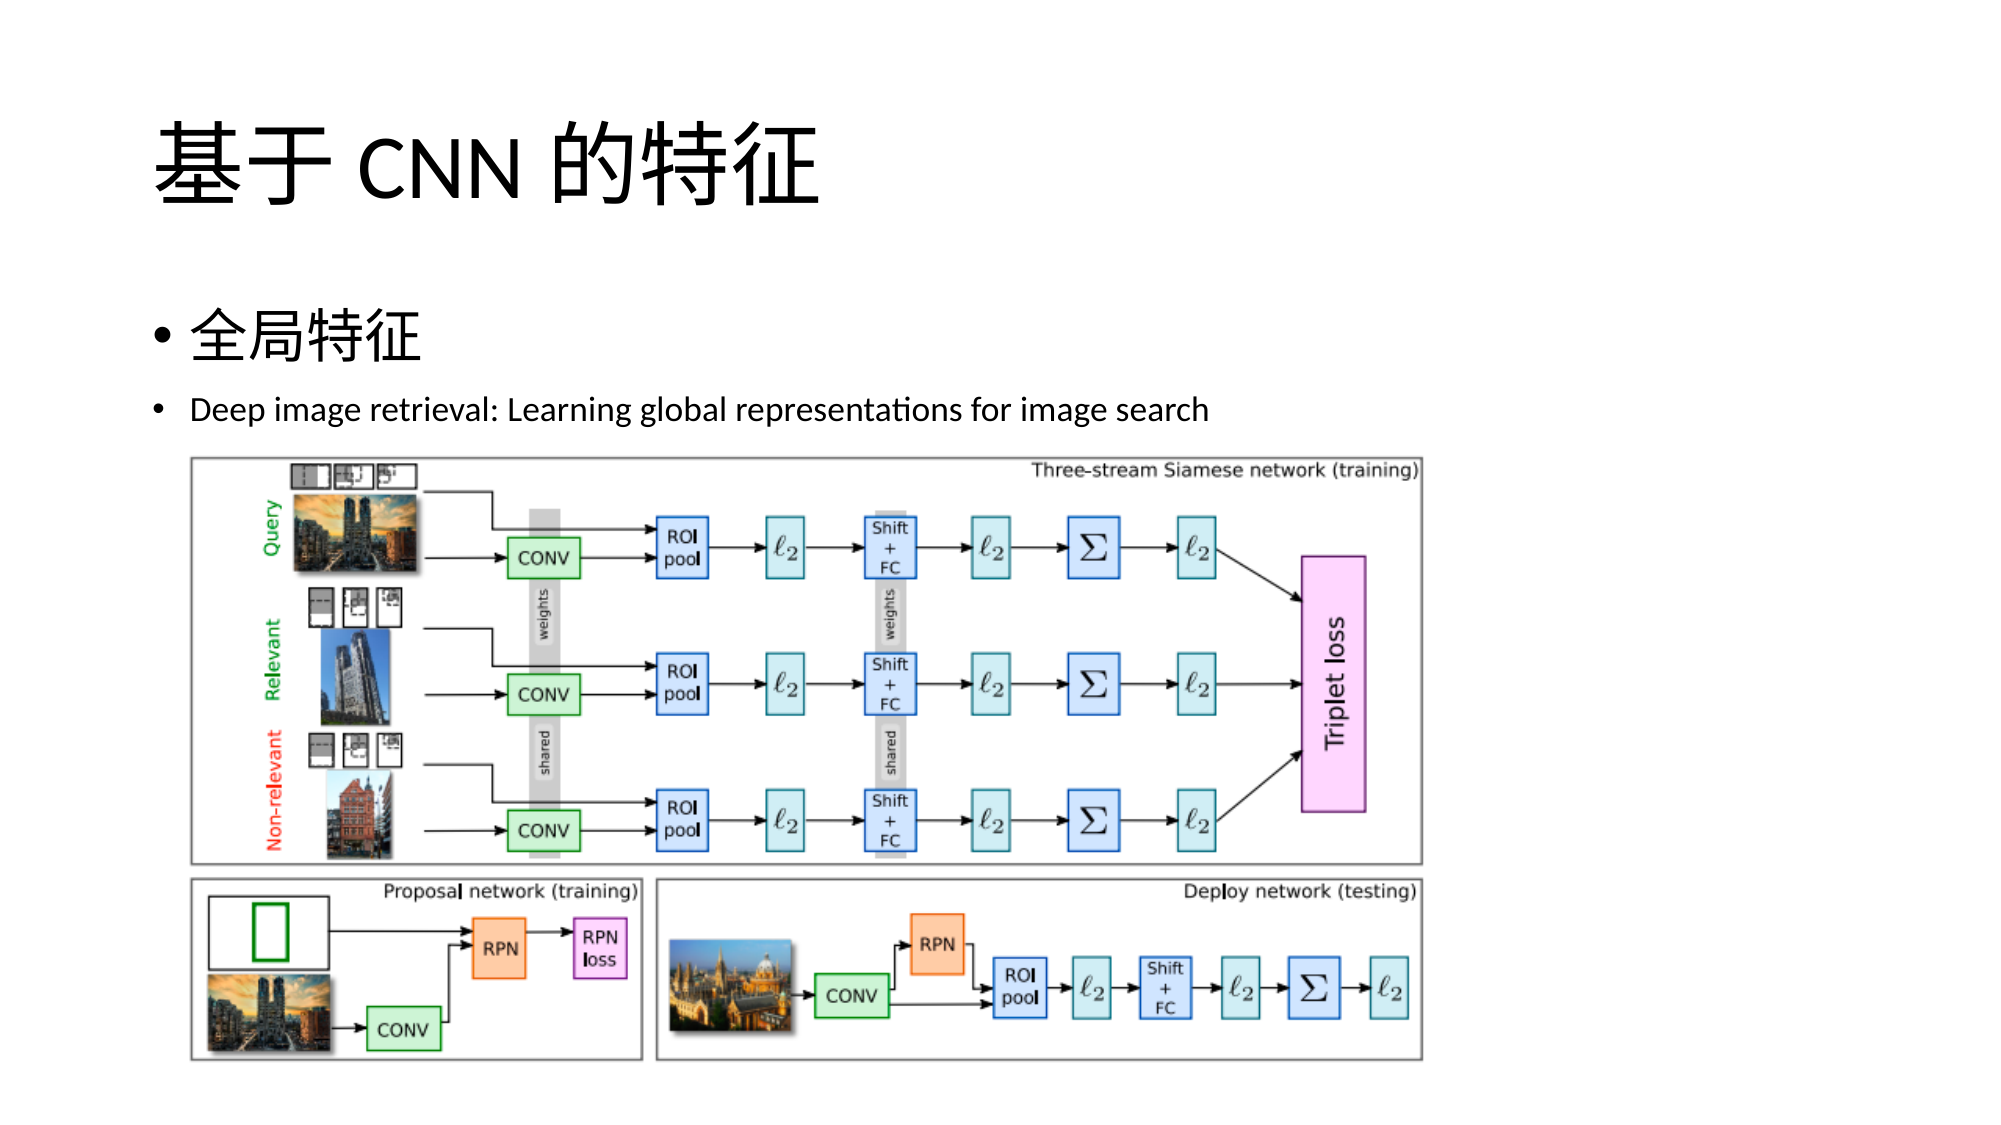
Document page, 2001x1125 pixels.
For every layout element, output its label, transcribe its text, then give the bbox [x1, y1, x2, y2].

title 基于CNN的特征 [137, 59, 1863, 278]
list 全局特征 Deep image retrieval: Learning global representations for image search [137, 299, 1863, 1014]
picture [163, 437, 1450, 1086]
